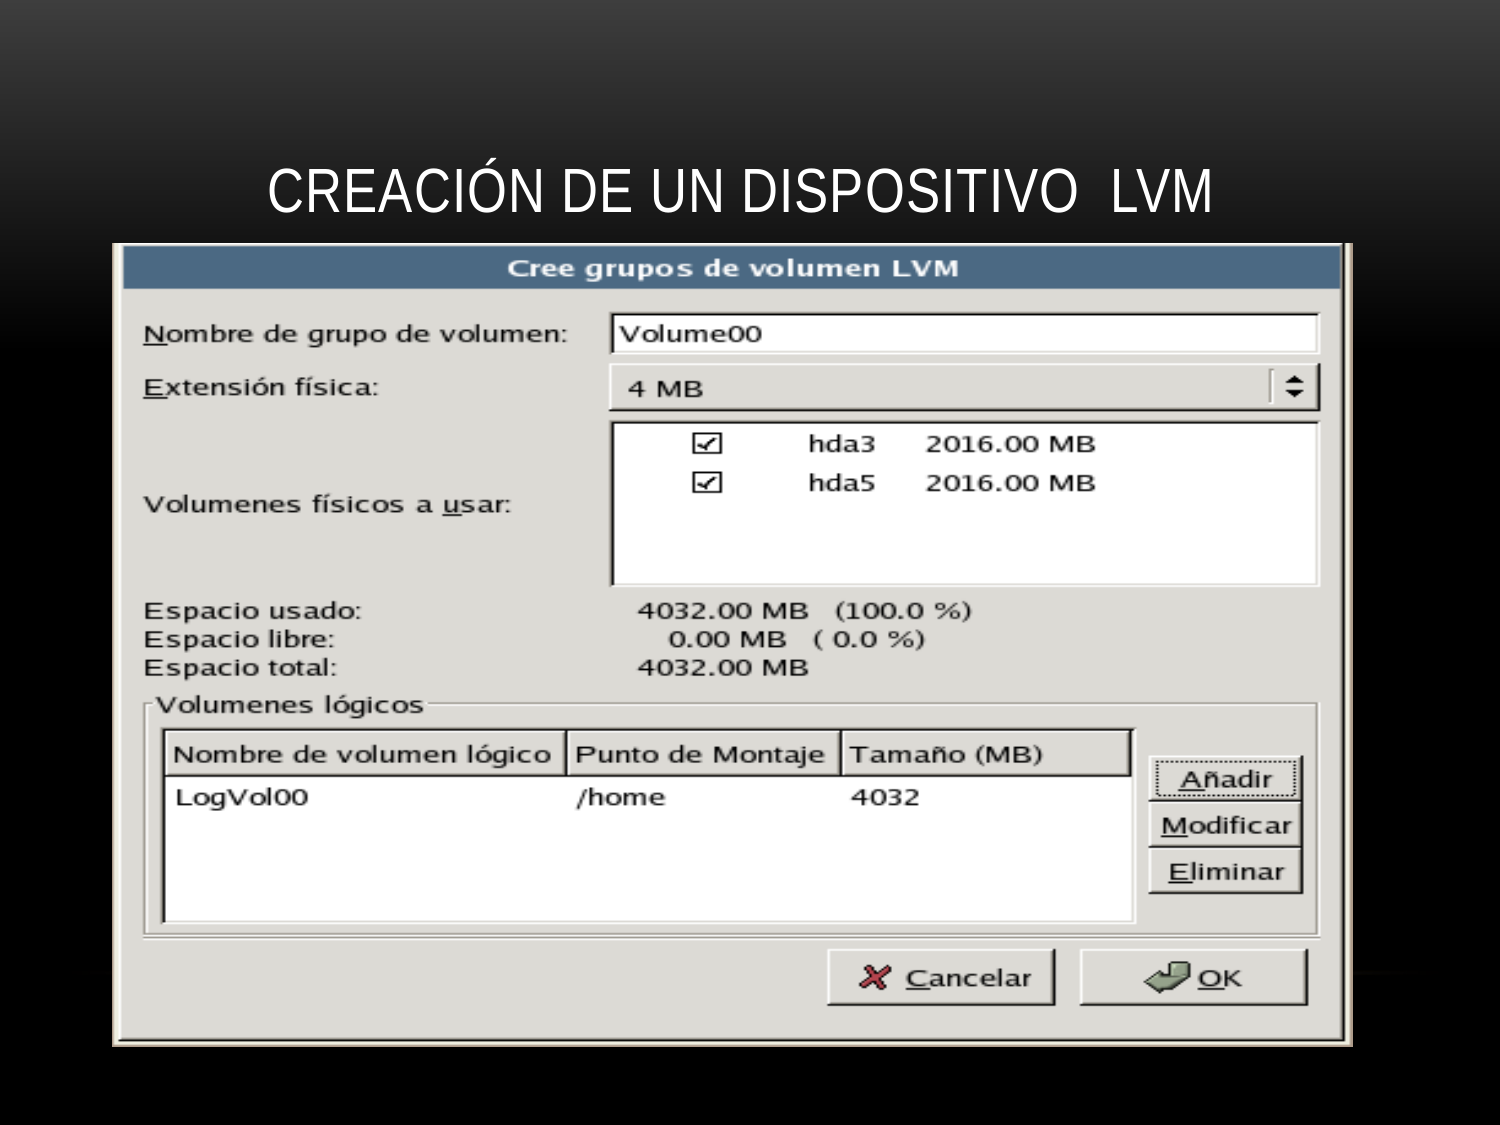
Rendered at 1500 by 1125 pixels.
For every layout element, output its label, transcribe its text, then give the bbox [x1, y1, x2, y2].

title Creación de un dispositivo LVM [99, 45, 1400, 233]
picture [0, 0, 1500, 1125]
